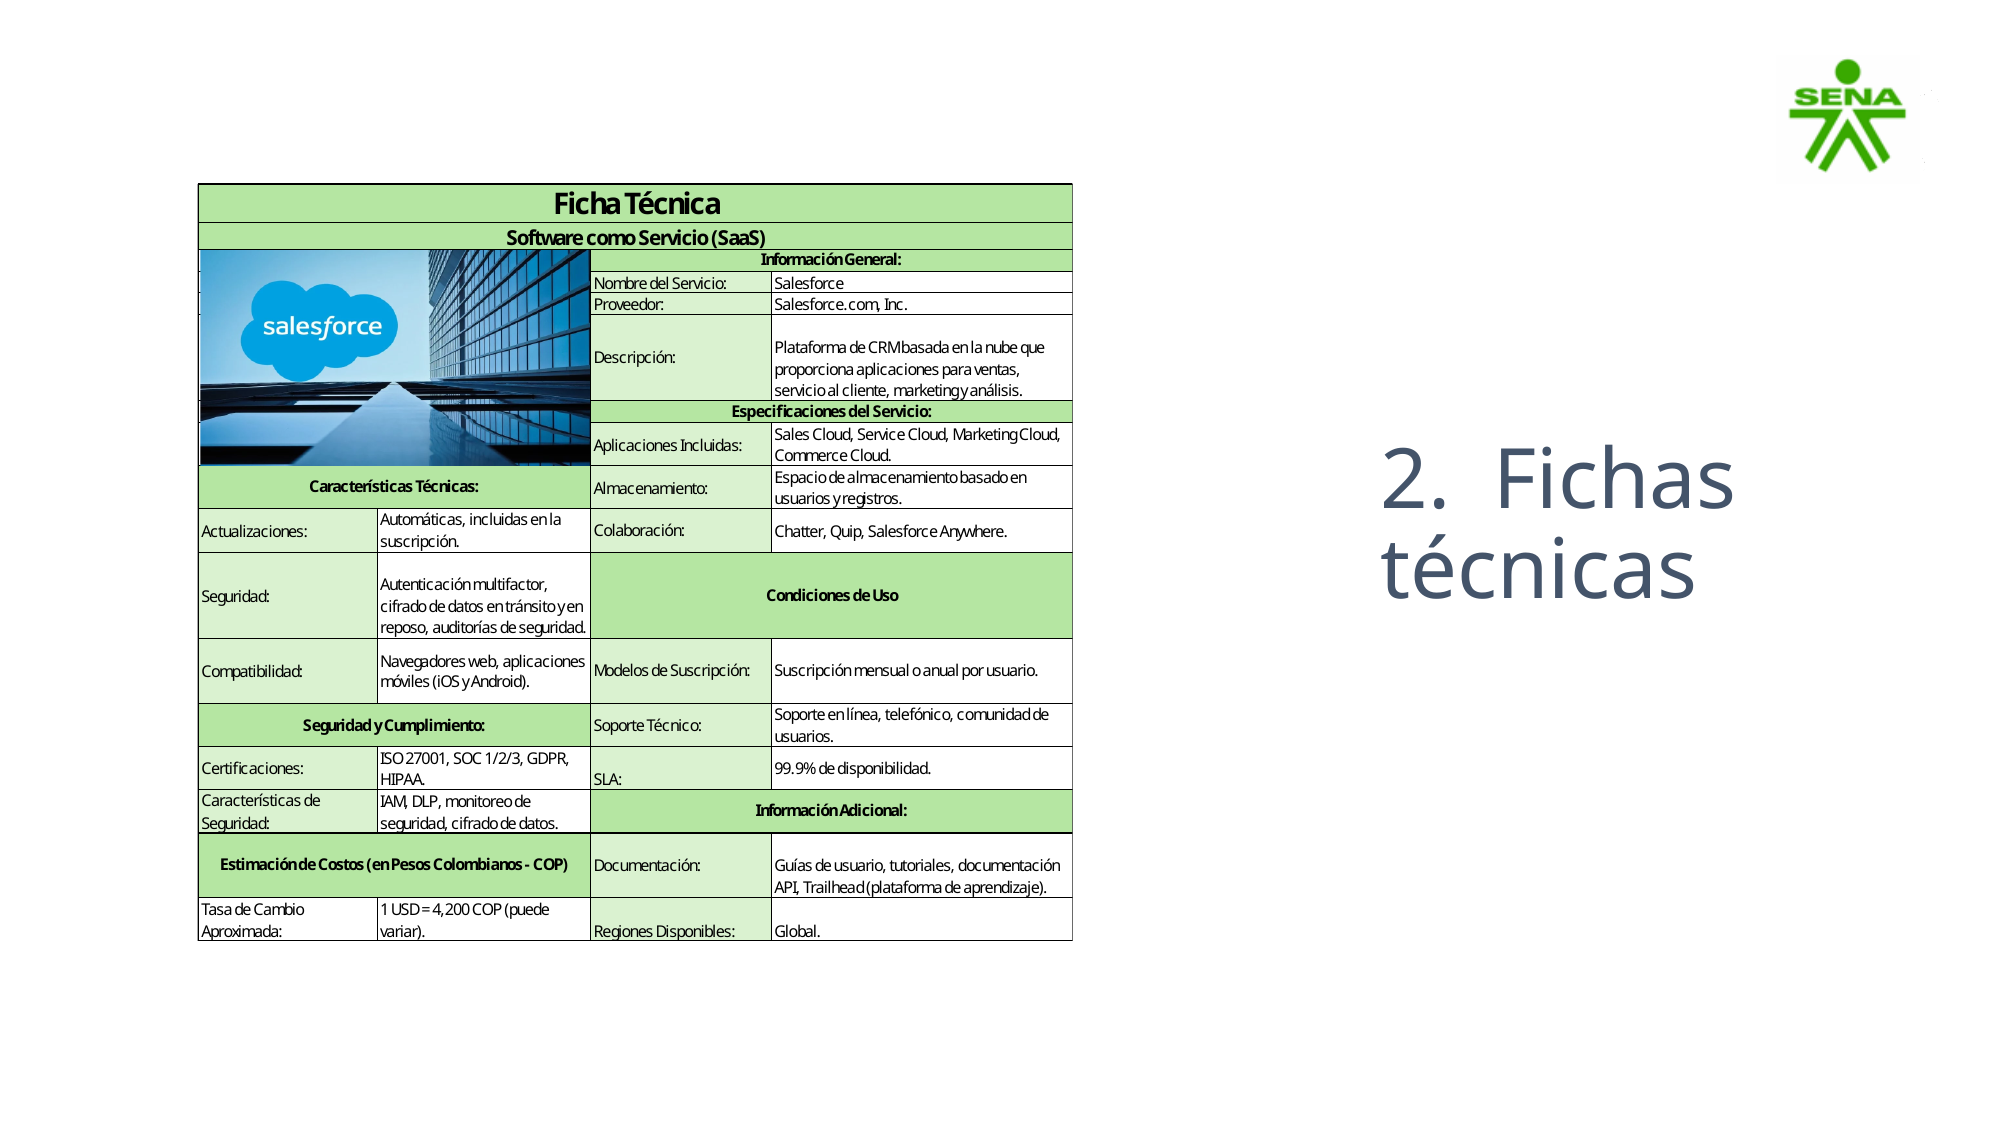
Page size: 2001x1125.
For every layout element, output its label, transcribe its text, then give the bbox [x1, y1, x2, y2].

picture [1776, 55, 1920, 184]
text_box 2. Fichas técnicas [1365, 183, 1925, 624]
picture [197, 183, 1074, 942]
